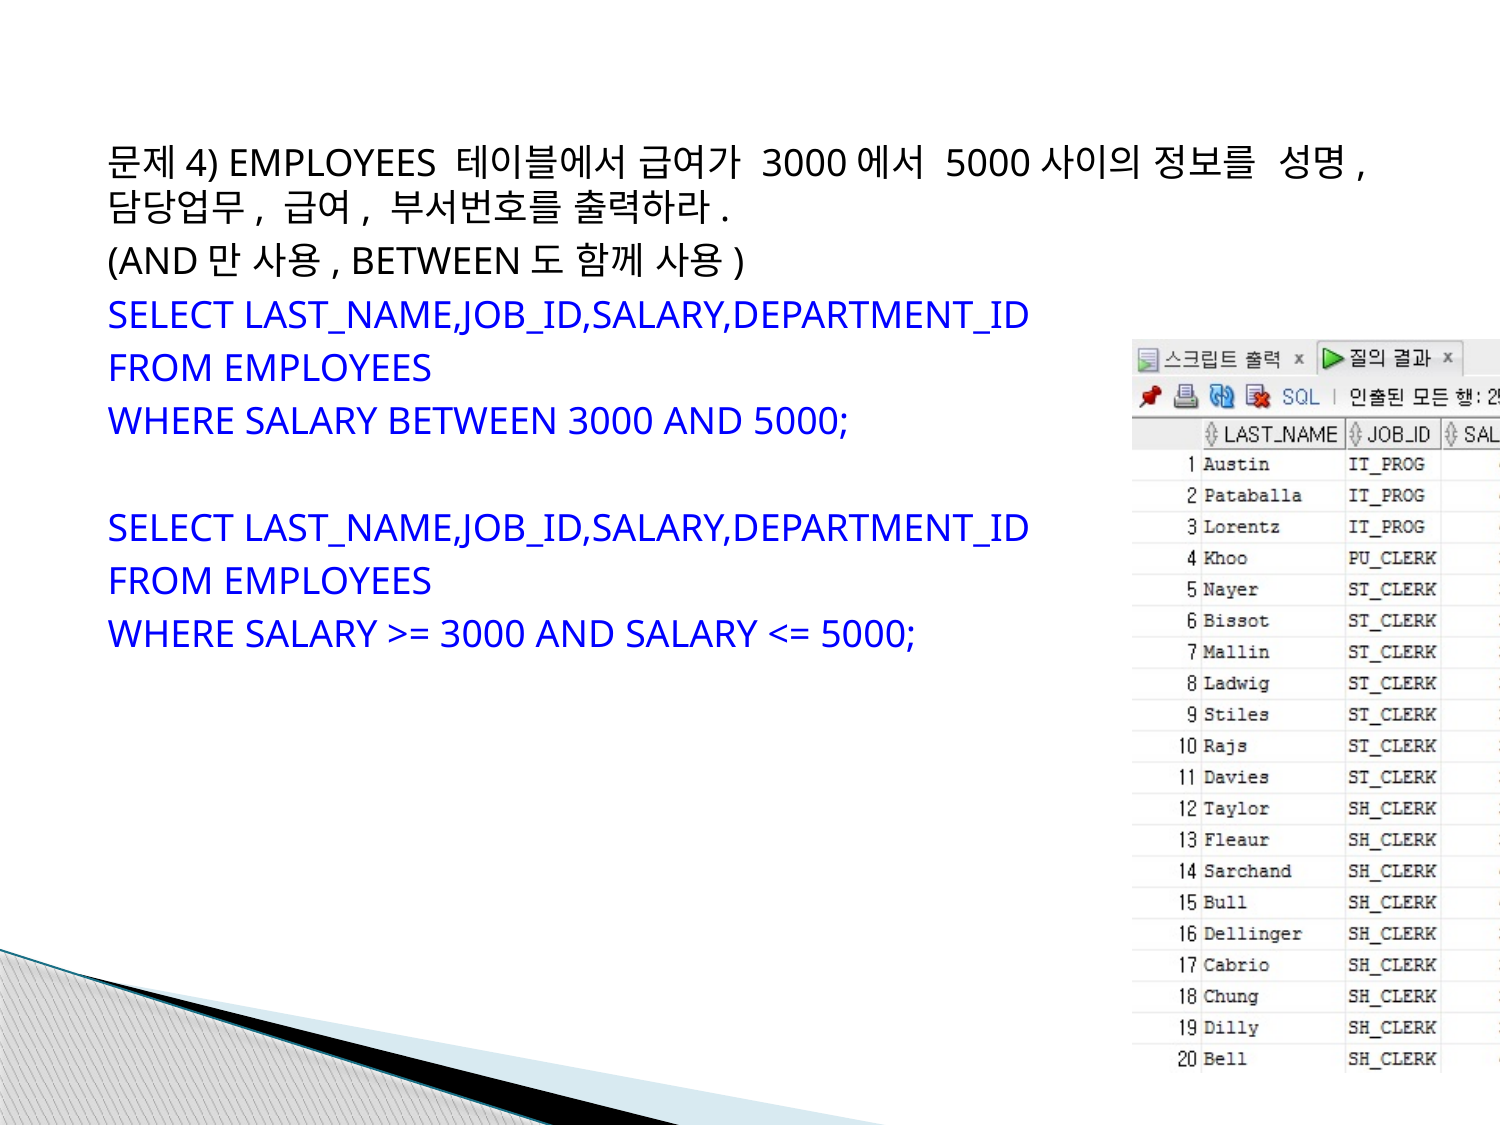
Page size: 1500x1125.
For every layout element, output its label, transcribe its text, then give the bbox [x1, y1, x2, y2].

list 문제4) EMPLOYEES 테이블에서 급여가 3000에서 5000사이의 정보를 성명, 담당업무, 급여, 부서번호를 출력하라. (AND만 사용, BETWEEN도 함께 사용) SELECT LAST_NAME,JOB_ID,SALARY,DEPARTMENT_ID FROM EMPLOYEES WHERE SALARY BETWEEN 3000 AND 5000; SELECT LAST_NAME,JOB_ID,SALARY,DEPARTMENT_ID FROM EMPLOYEES WHERE SALARY >= 3000 AND SALARY <= 5000; [75, 78, 1425, 986]
picture [1132, 339, 1500, 1073]
